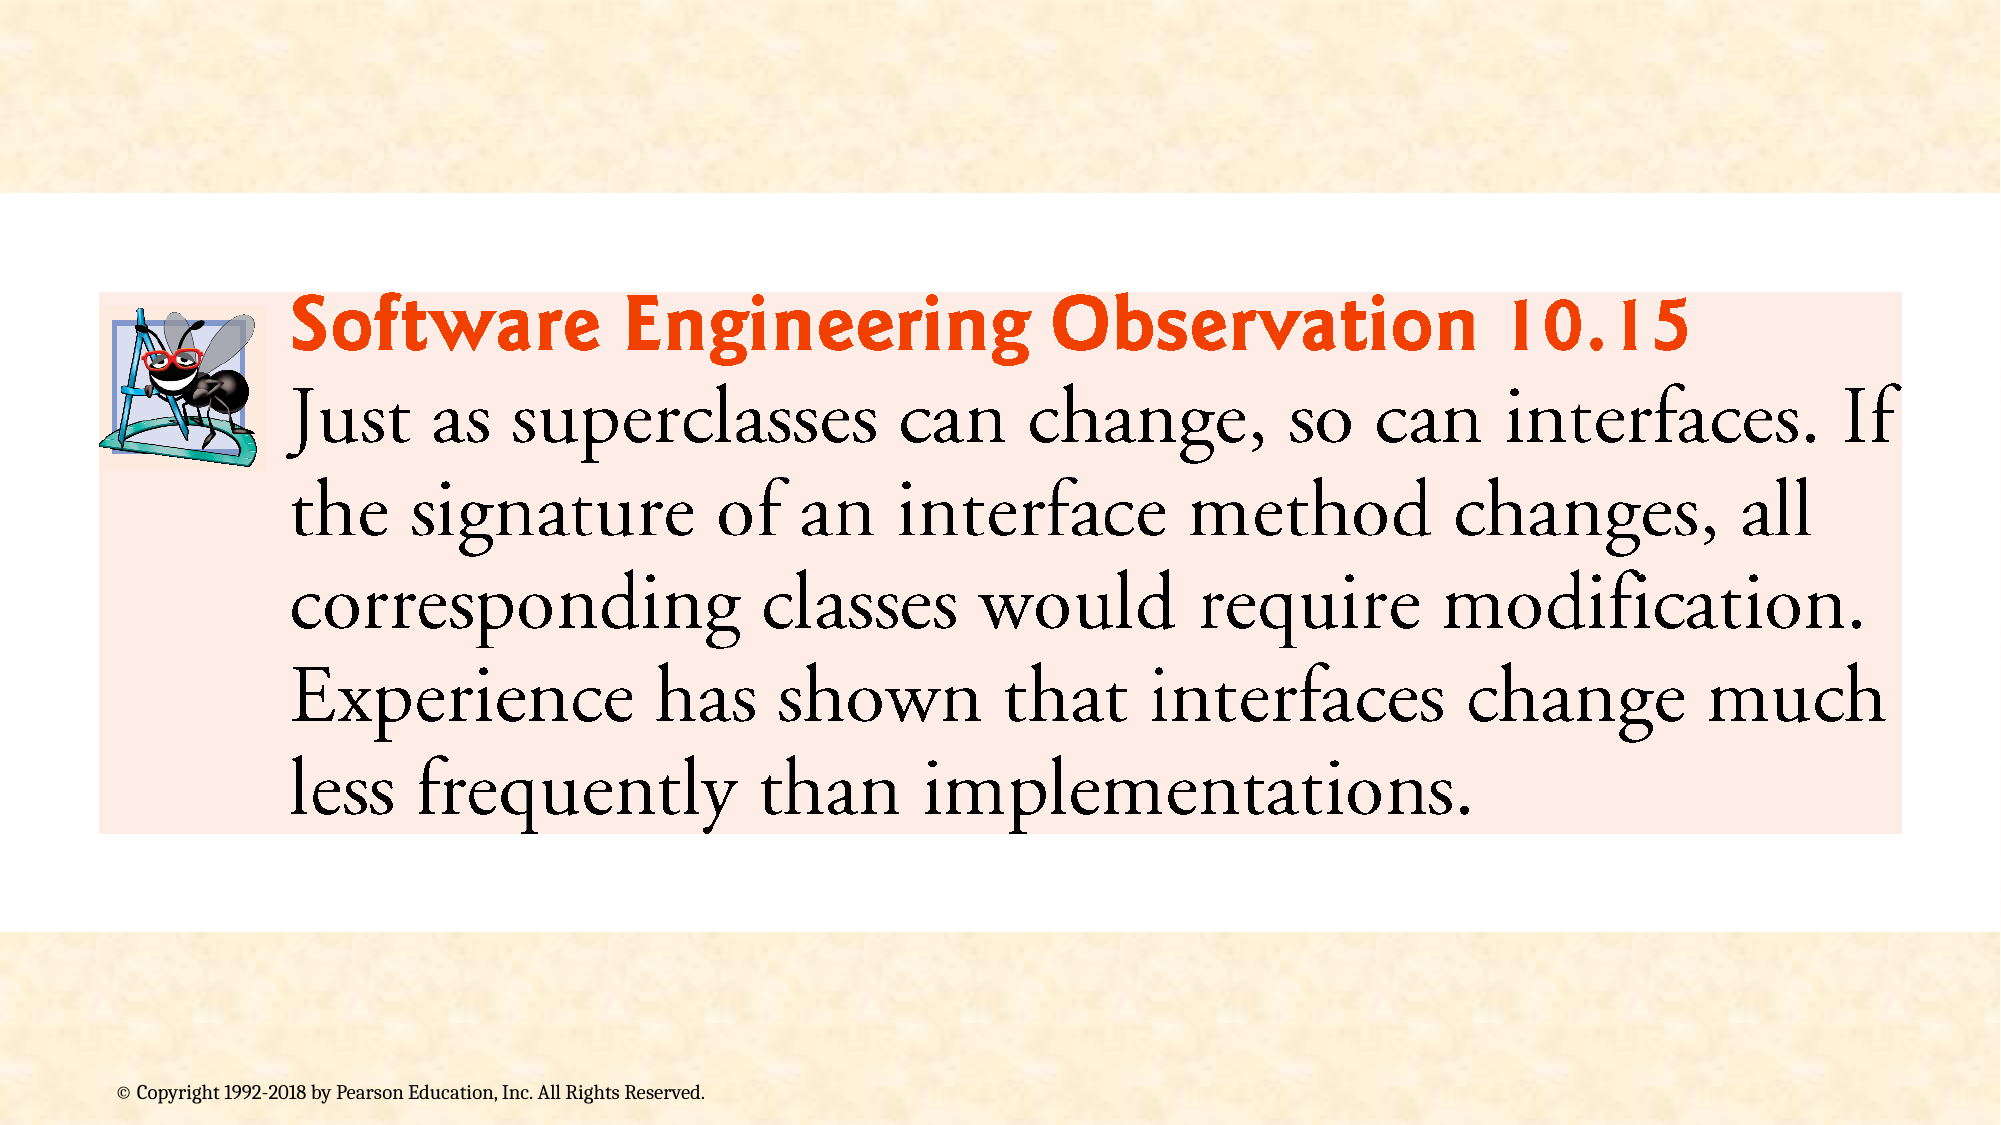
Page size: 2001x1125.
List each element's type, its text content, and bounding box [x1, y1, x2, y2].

picture [0, 0, 2001, 1125]
footer © Copyright 1992-2018 by Pearson Education, Inc. All Rights Reserved. [99, 1051, 1473, 1112]
